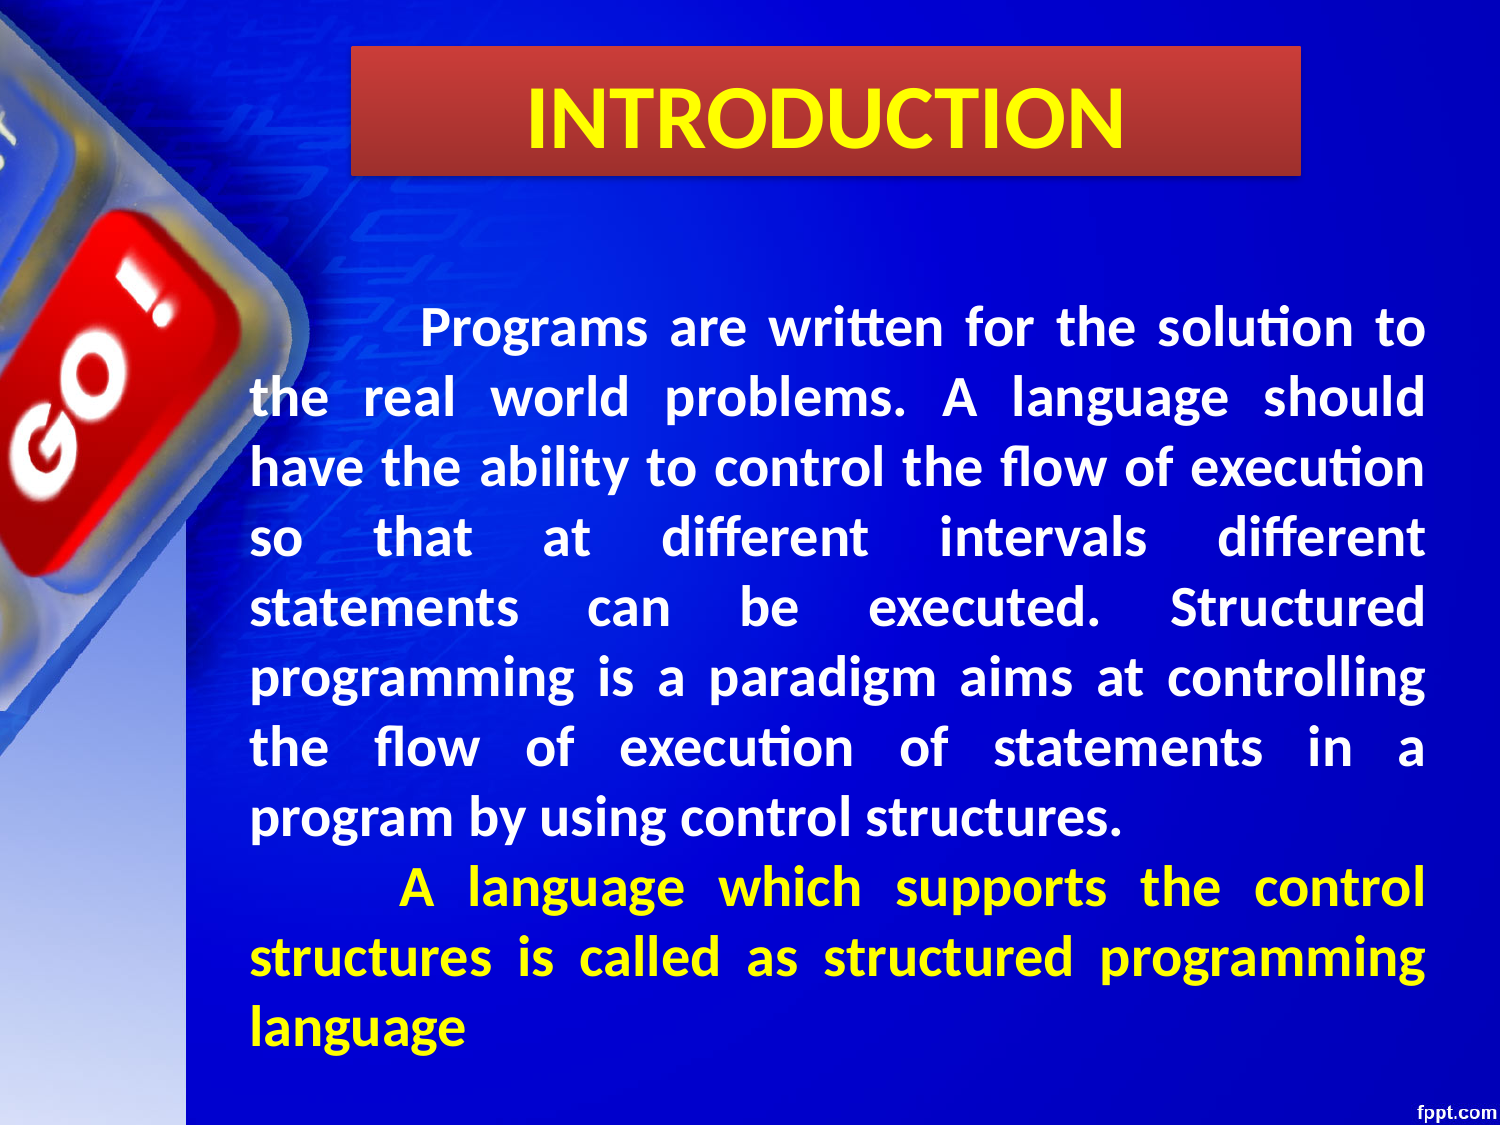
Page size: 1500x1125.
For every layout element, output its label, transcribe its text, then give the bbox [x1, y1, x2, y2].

picture [0, 0, 1500, 1125]
title INTRODUCTION [351, 46, 1301, 176]
text_box Programs are written for the solution to the real world problems. A language should have the ability to control the flow of execution so that at different intervals different statements can be executed. Structured programming is a paradigm aims at controlling the flow of execution of statements in a program by using control structures. A language which supports the control structures is called as structured programming language [234, 281, 1442, 1066]
